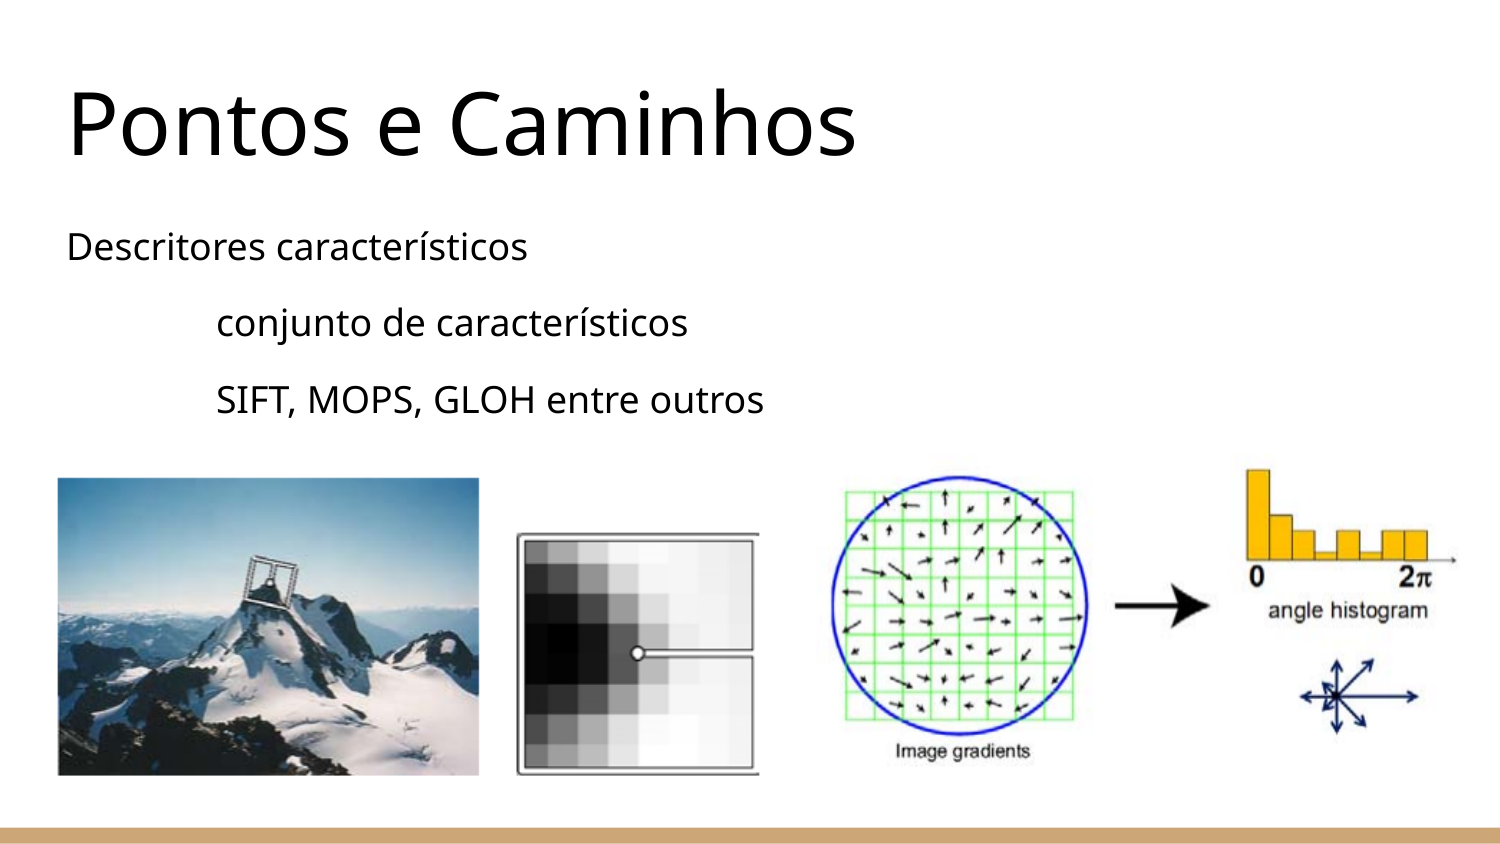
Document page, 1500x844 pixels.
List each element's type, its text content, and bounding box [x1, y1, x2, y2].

list Descritores característicos conjunto de característicos SIFT, MOPS, GLOH entre outros [51, 200, 1449, 752]
picture [803, 450, 1474, 771]
picture [33, 450, 783, 790]
title Pontos e Caminhos [51, 51, 1449, 189]
